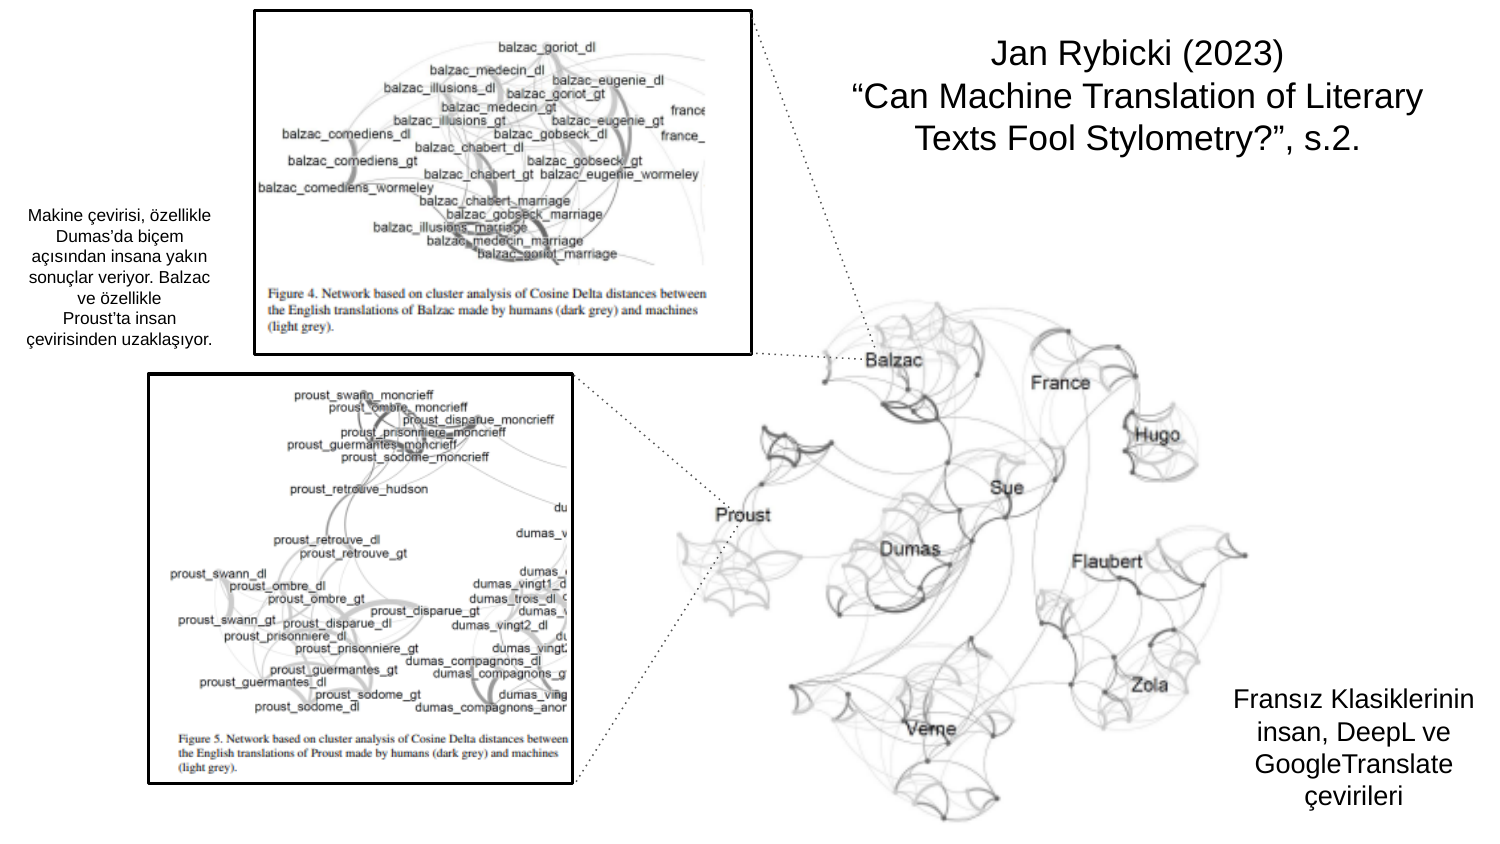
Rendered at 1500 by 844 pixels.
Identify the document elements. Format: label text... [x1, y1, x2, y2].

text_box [749, 11, 877, 351]
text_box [749, 352, 887, 361]
picture [149, 375, 571, 782]
text_box Fransız Klasiklerinin insan, DeepL ve GoogleTranslate çevirileri [1207, 666, 1500, 844]
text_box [573, 374, 743, 519]
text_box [574, 520, 742, 785]
text_box Makine çevirisi, özellikle Dumas’da biçem açısından insana yakın sonuçlar veriyor. Balzac ve özellikle Proust’ta insan çevirisinden uzaklaşıyor. [3, 189, 237, 367]
picture [255, 11, 1287, 838]
title Jan Rybicki (2023) “Can Machine Translation of Literary Texts Fool Stylometry?”, s.2. [877, 15, 1449, 195]
